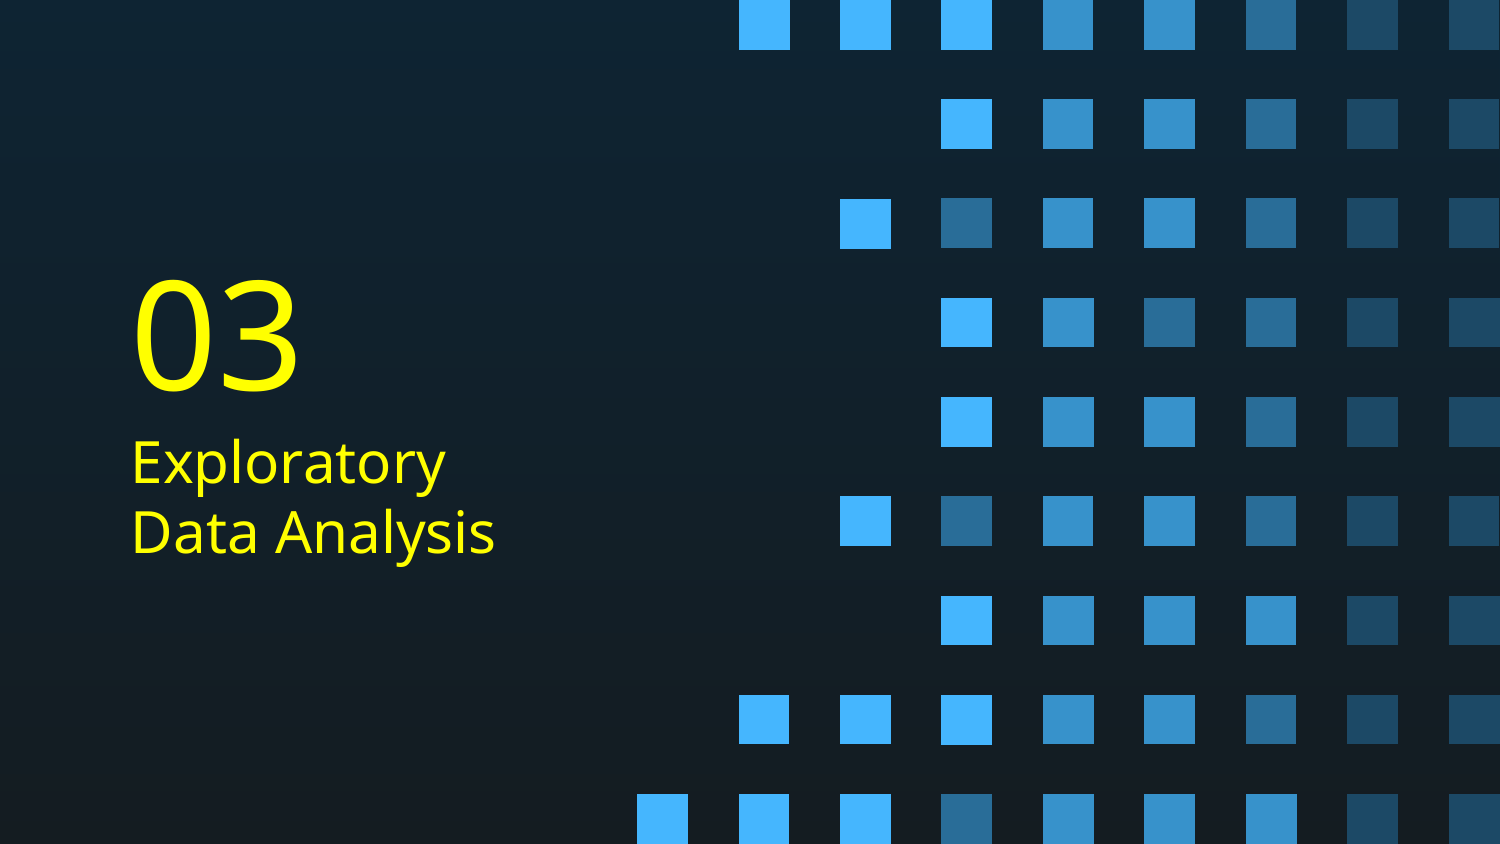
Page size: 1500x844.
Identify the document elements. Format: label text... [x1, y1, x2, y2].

title Exploratory Data Analysis [115, 410, 800, 573]
title 03 [115, 248, 568, 411]
